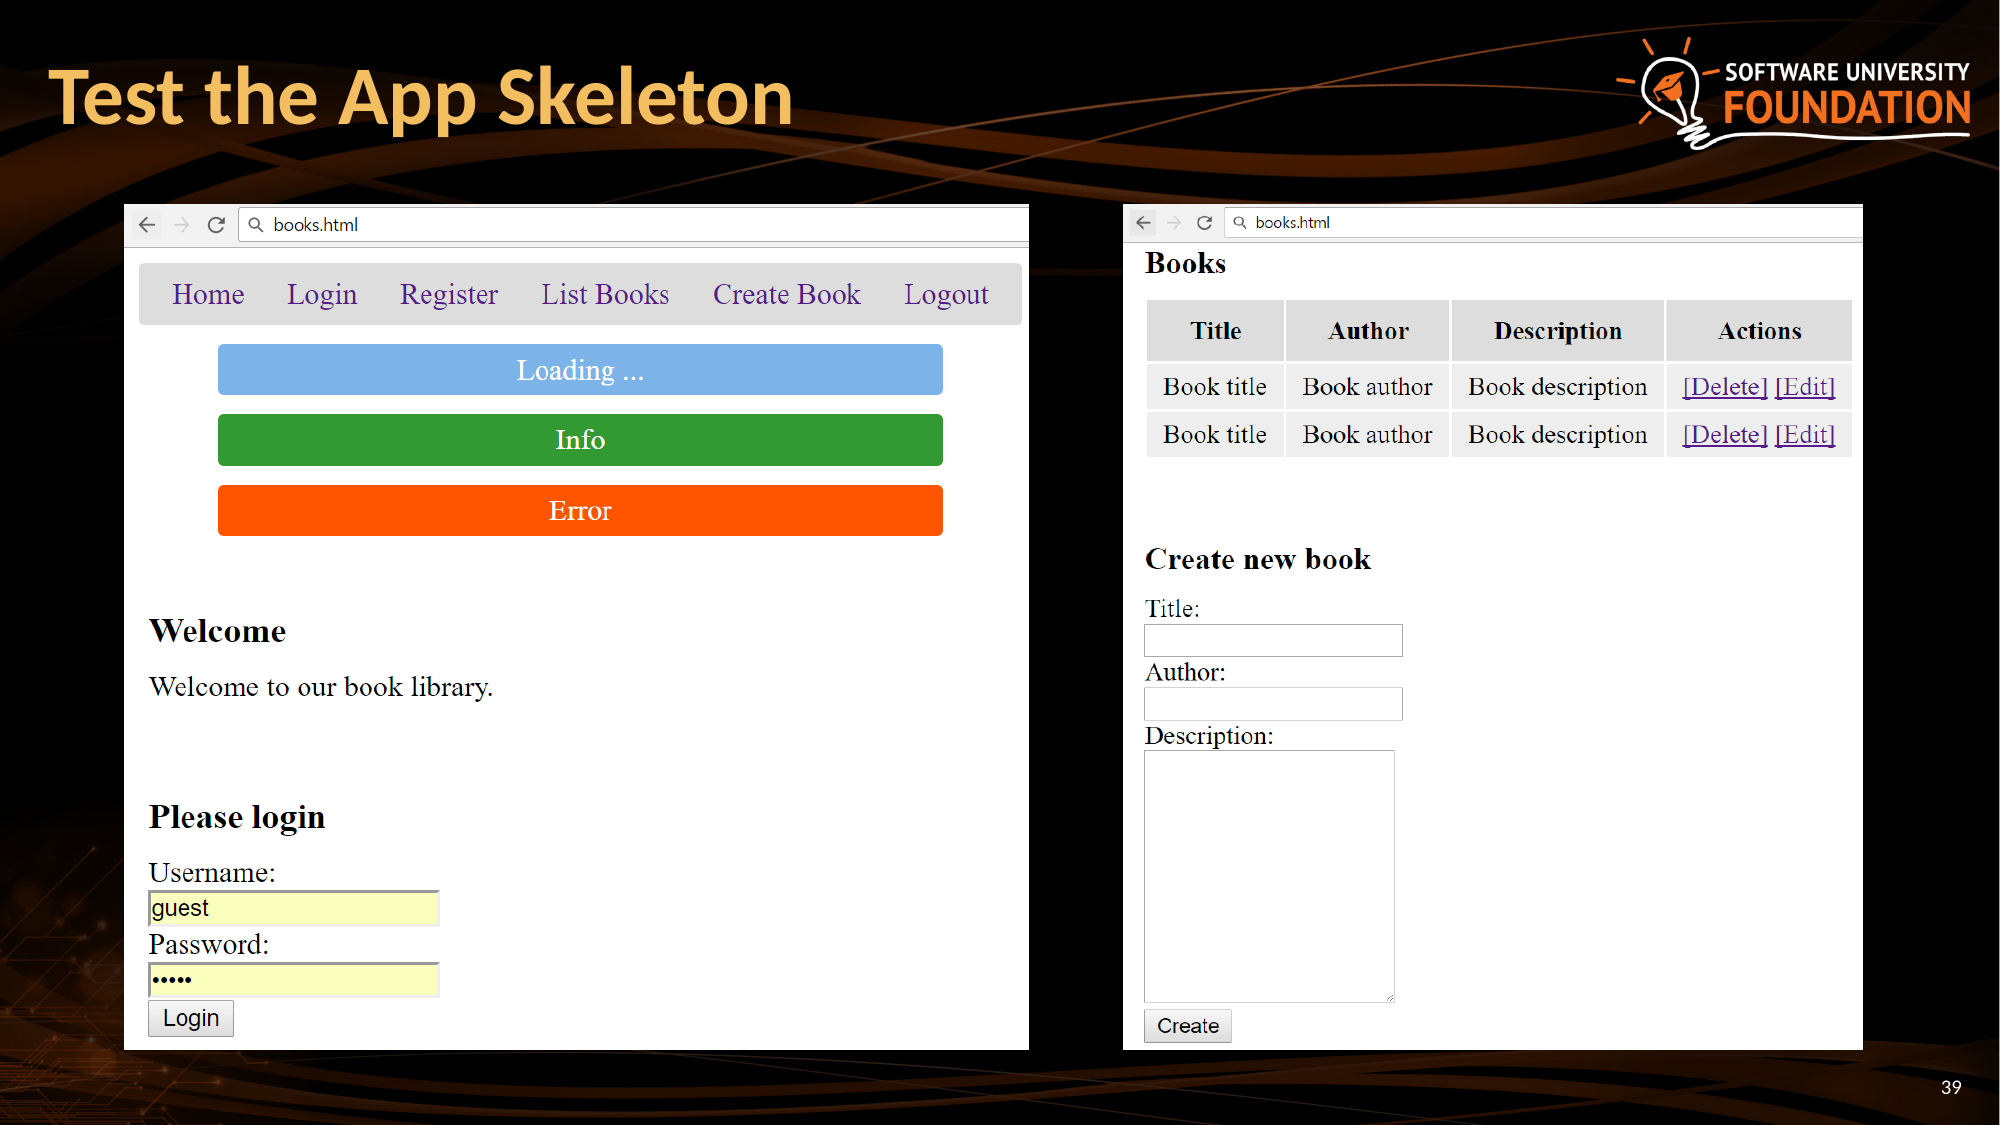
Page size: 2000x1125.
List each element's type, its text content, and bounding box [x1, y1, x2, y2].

title Test the App Skeleton [30, 6, 1602, 189]
picture [0, 0, 2000, 1125]
slide_number 39 [1897, 1070, 1968, 1103]
